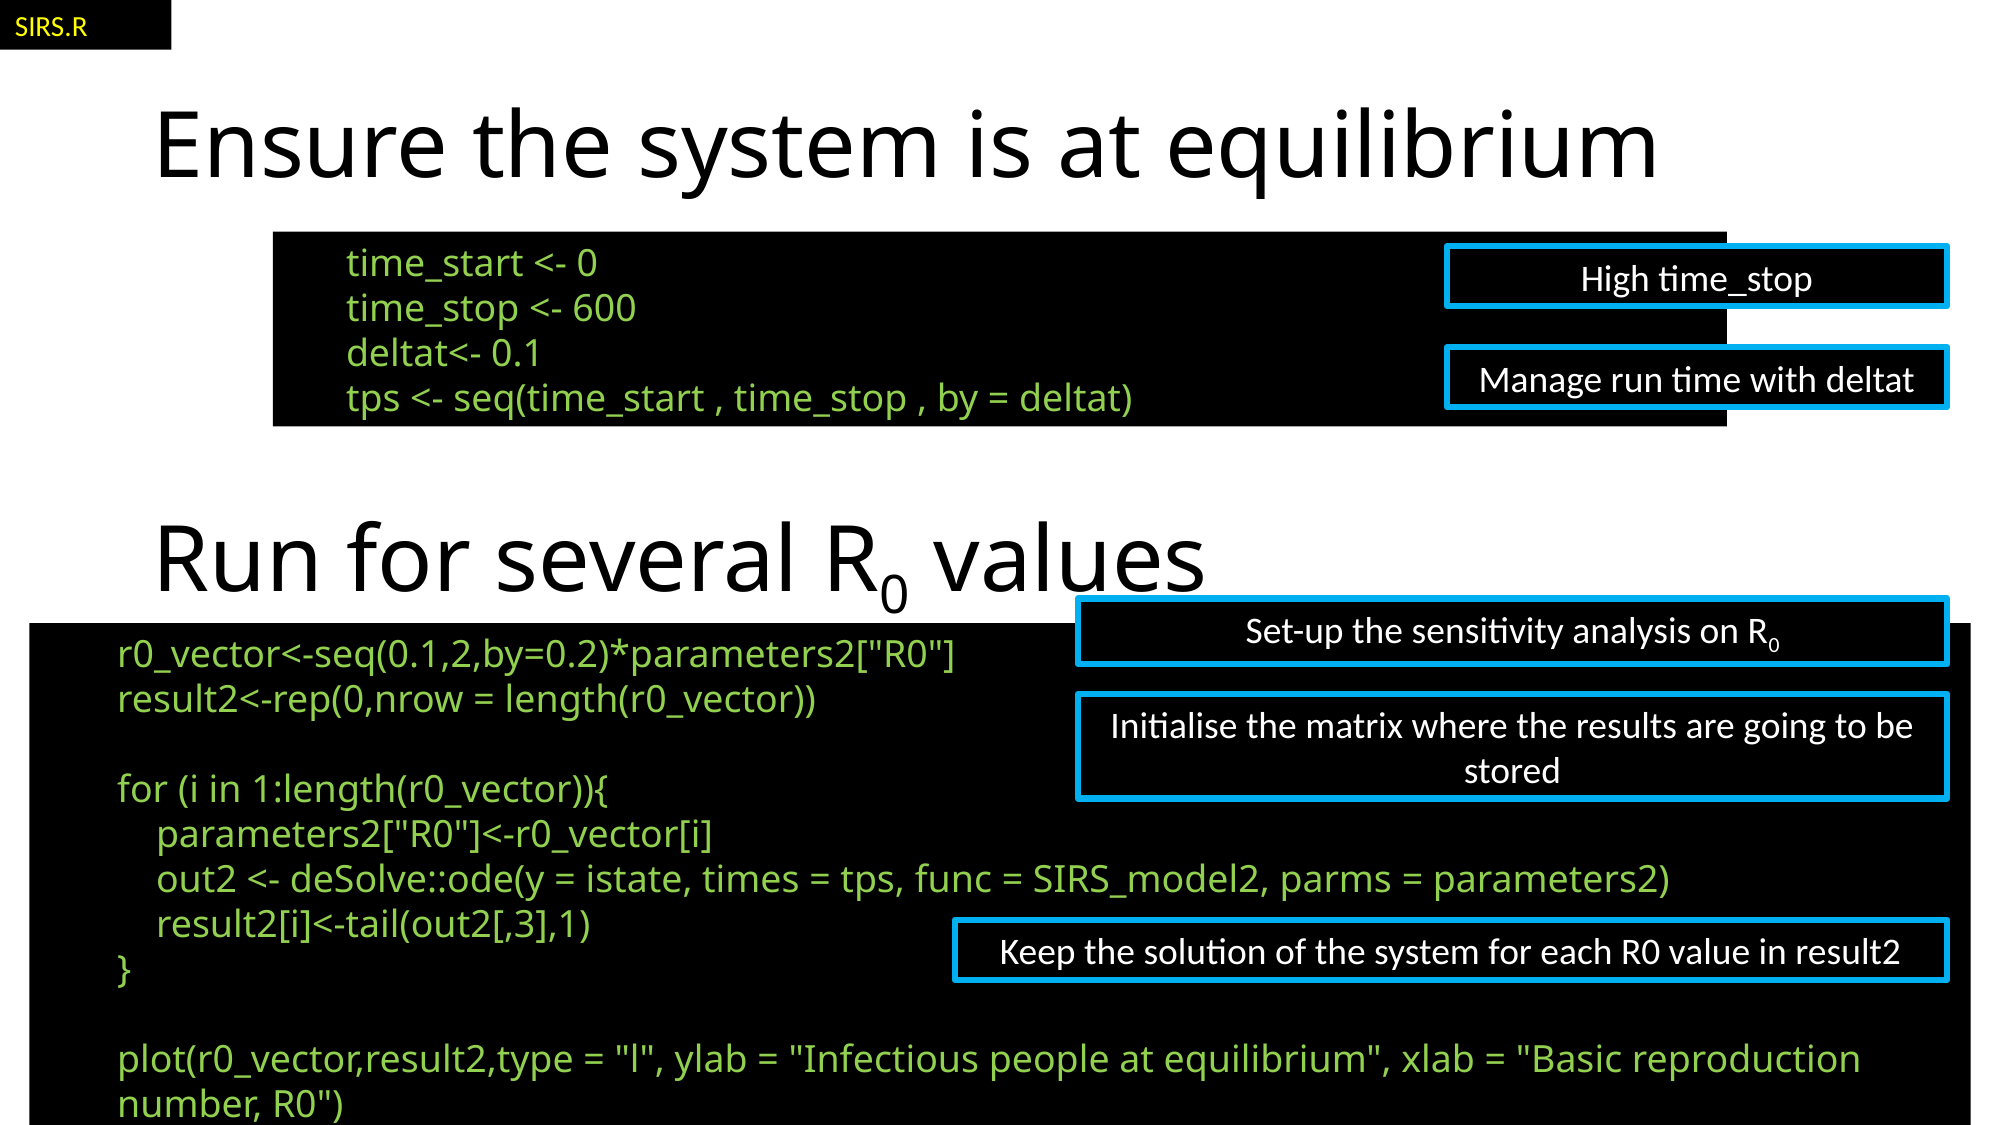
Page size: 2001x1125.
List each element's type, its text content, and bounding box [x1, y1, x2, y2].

text_box SIRS.R [0, 0, 172, 50]
text_box Initialise the matrix where the results are going to be stored [1077, 693, 1948, 799]
text_box Keep the solution of the system for each R0 value in result2 [954, 919, 1948, 980]
slide_number 46 [1412, 1042, 1863, 1103]
title Ensure the system is at equilibrium [137, 39, 1863, 257]
text_box r0_vector<-seq(0.1,2,by=0.2)*parameters2["R0"] result2<-rep(0,nrow = length(r0_vector)) for (i in 1:length(r0_vector)){ parameters2["R0"]<-r0_vector[i] out2 <- deSolve::ode(y = istate, times = tps, func = SIRS_model2, parms = parameters2) result2[i]<-tail(out2[,3],1) } plot(r0_vector,result2,type = "l", ylab = "Infectious people at equilibrium", xlab = "Basic reproduction number, R0") [29, 623, 1971, 1125]
text_box Run for several R0 values [137, 448, 1863, 666]
text_box time_start <- 0 time_stop <- 600 deltat<- 0.1 tps <- seq(time_start , time_stop , by = deltat) [272, 231, 1727, 427]
text_box Set-up the sensitivity analysis on R0 [1077, 598, 1948, 665]
text_box Manage run time with deltat [1446, 347, 1948, 408]
text_box High time_stop [1446, 246, 1948, 306]
